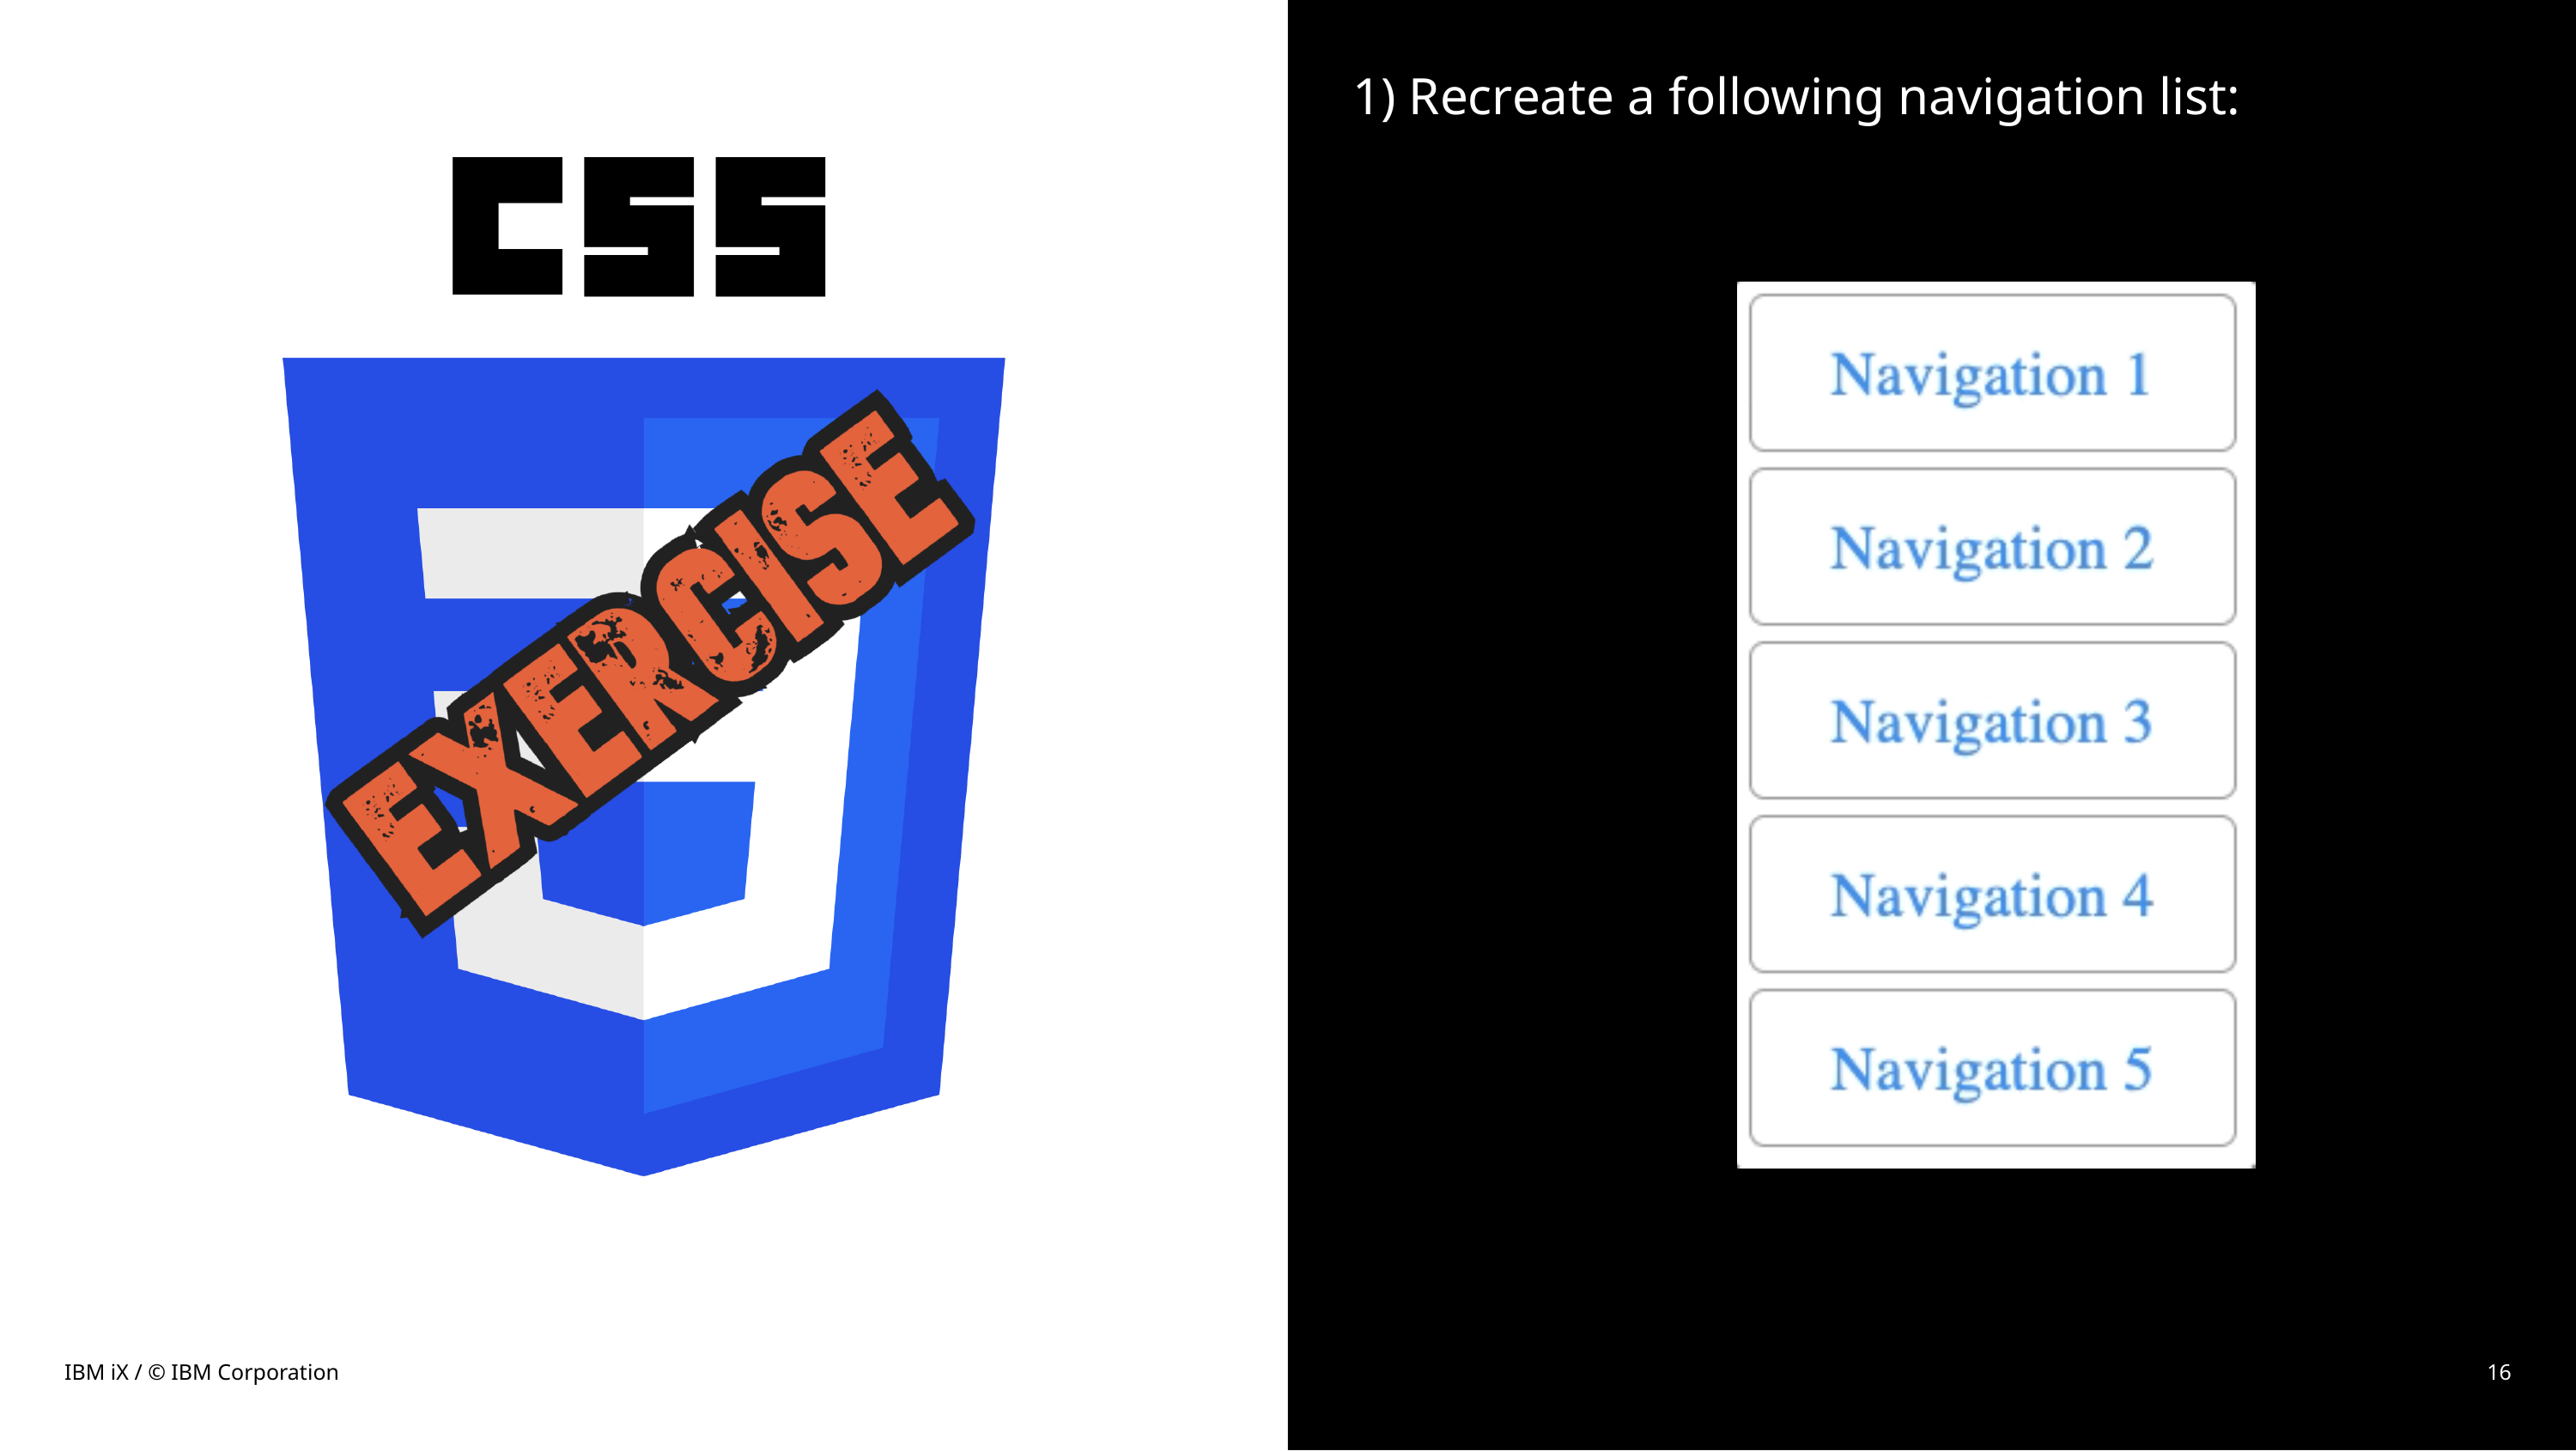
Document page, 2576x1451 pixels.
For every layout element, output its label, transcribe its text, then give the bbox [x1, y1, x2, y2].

slide_number 16 [1996, 1350, 2512, 1397]
picture [283, 156, 1005, 1177]
picture [1736, 282, 2257, 1169]
list 1) Recreate a following navigation list: [1352, 64, 2512, 1270]
footer IBM iX / © IBM Corporation [64, 1350, 1224, 1397]
